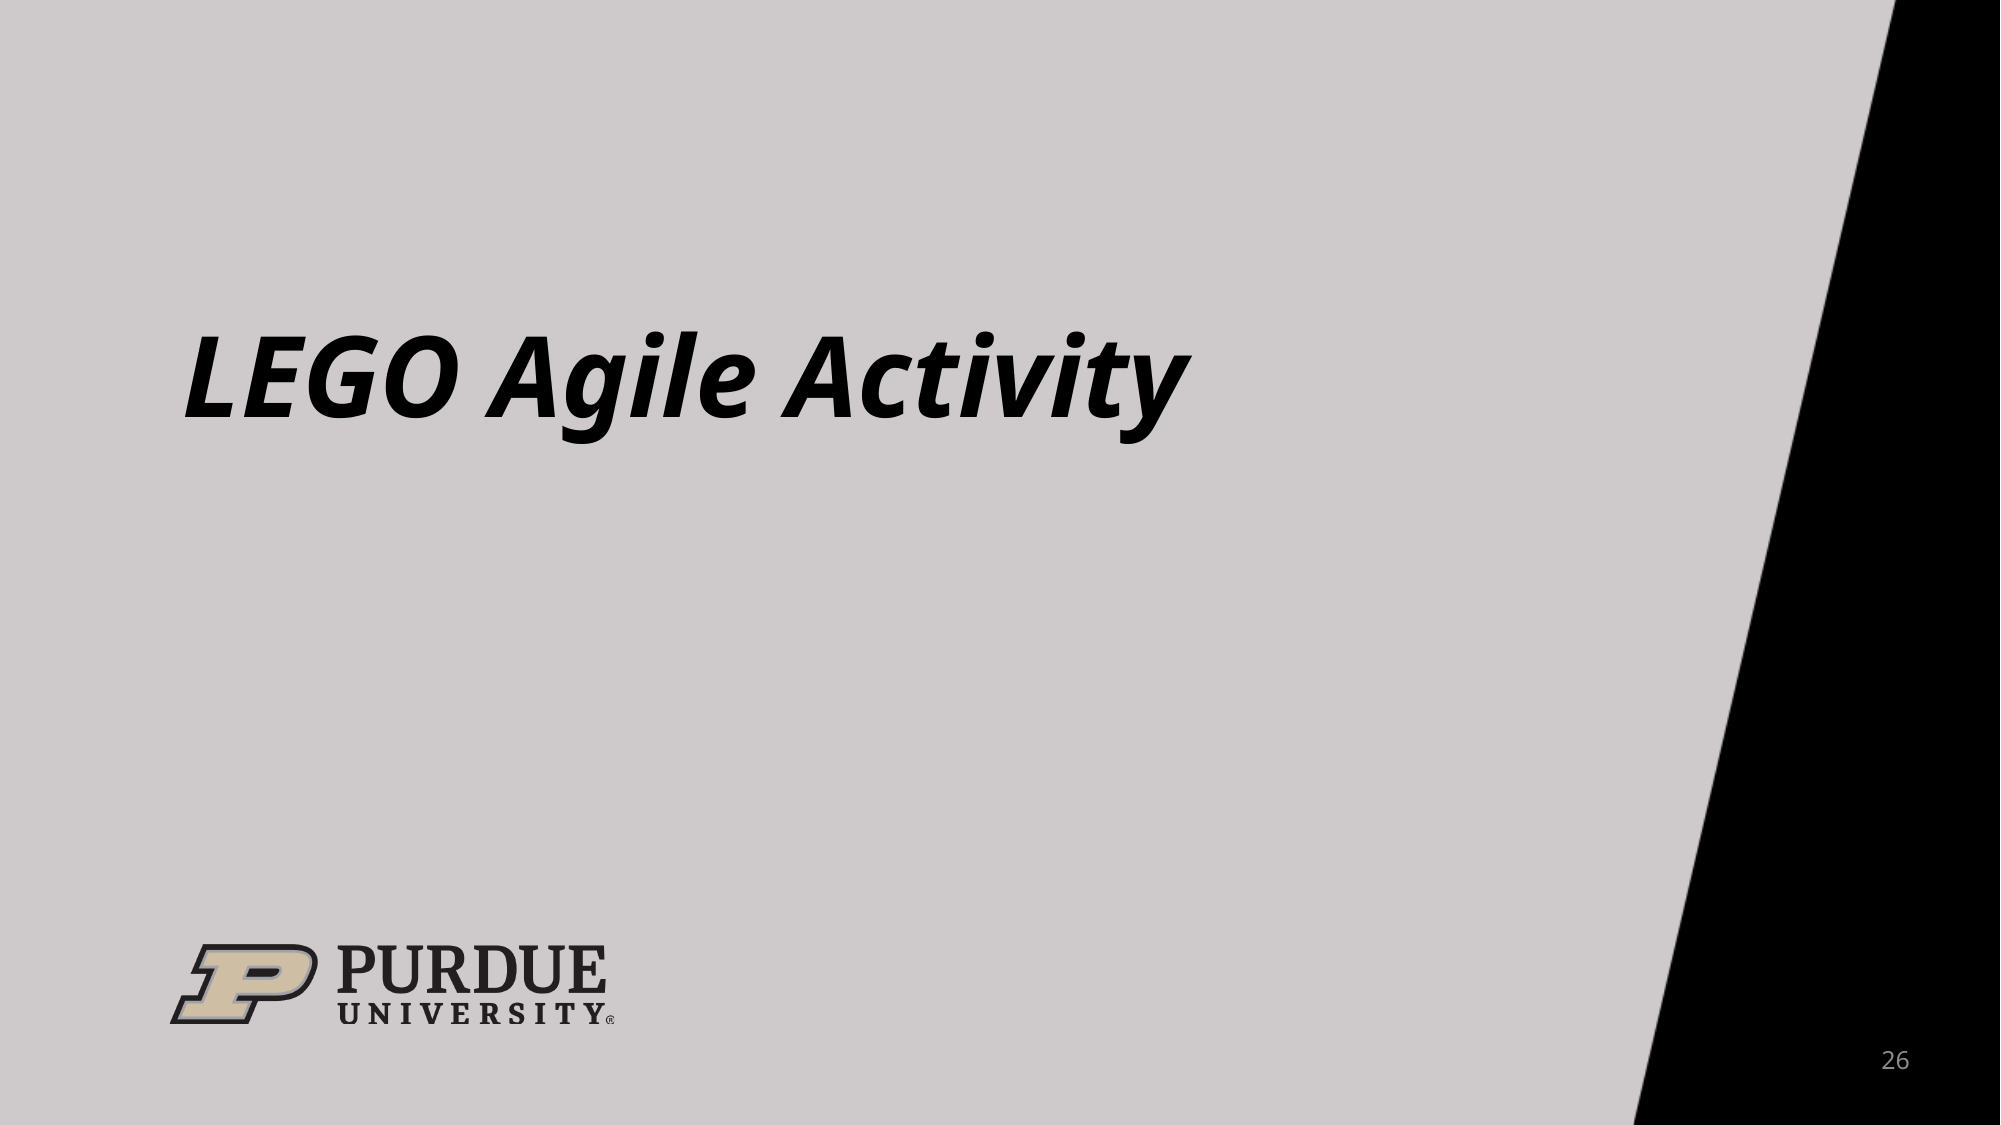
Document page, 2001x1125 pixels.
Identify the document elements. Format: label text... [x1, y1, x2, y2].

title LEGO Agile Activity [167, 322, 1442, 441]
slide_number 26 [1744, 1031, 1925, 1092]
